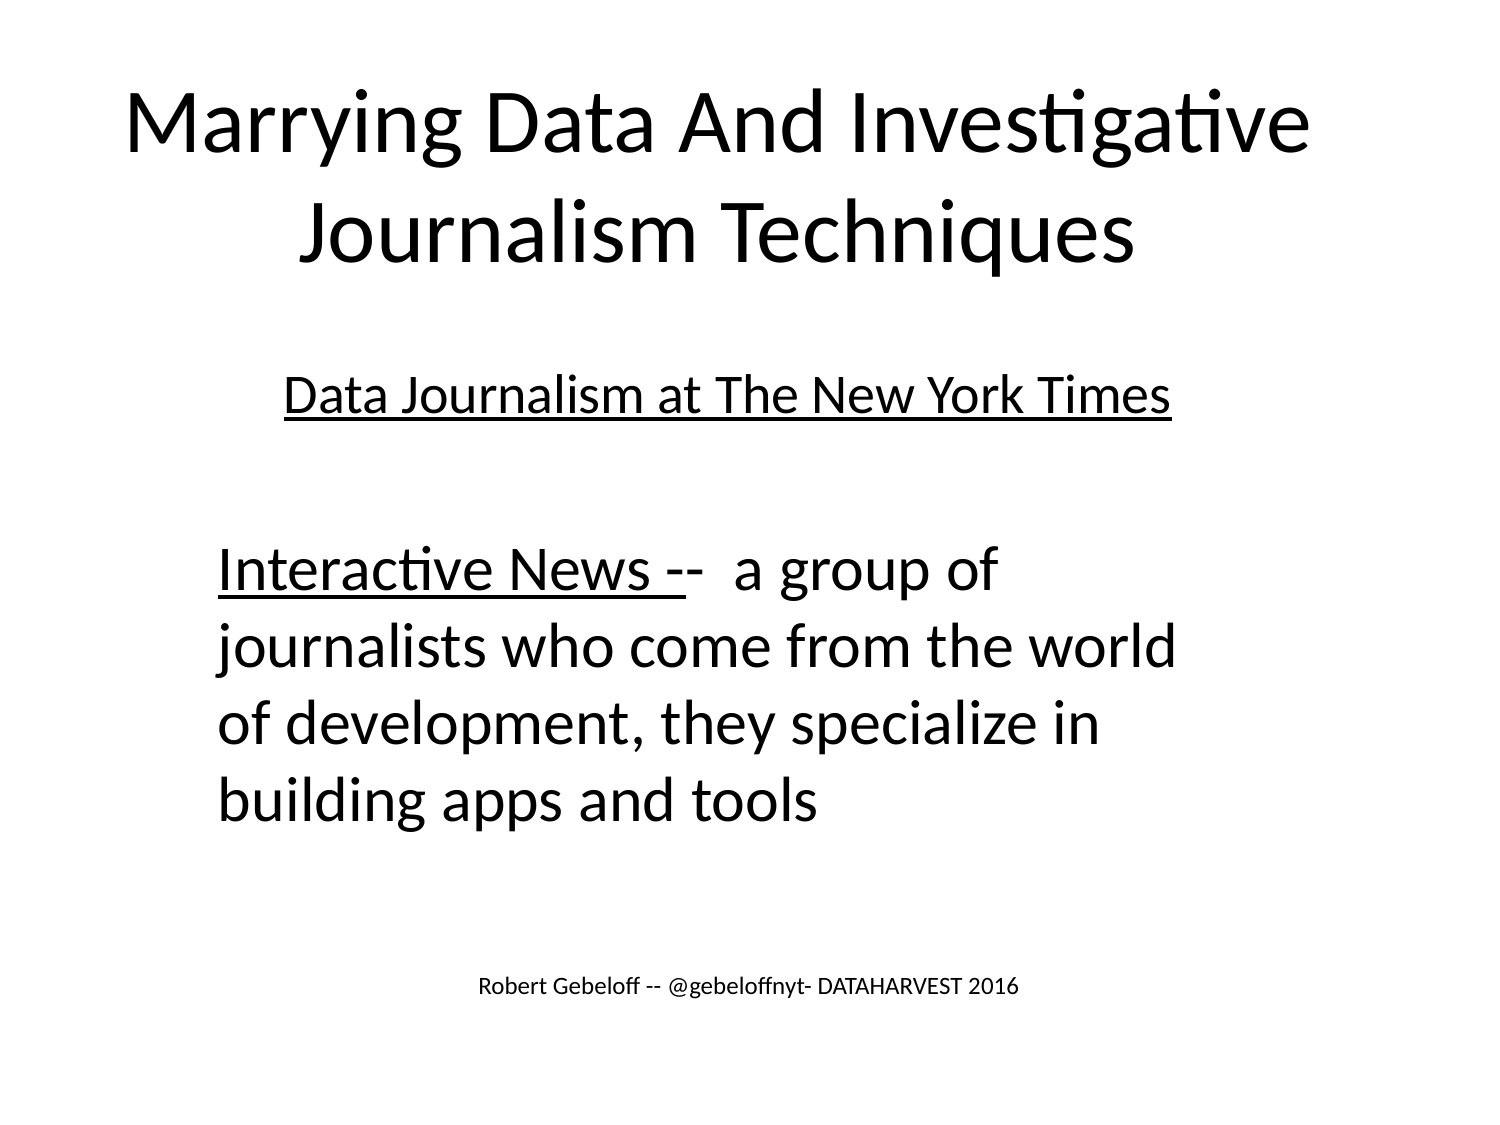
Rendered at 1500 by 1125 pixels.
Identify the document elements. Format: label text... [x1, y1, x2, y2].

title Marrying Data And Investigative Journalism Techniques [80, 50, 1356, 292]
text_box Robert Gebeloff -- @gebeloffnyt- DATAHARVEST 2016 [125, 961, 1374, 1007]
subtitle Data Journalism at The New York Times Interactive News -- a group of journalists who come from the world of development, they specialize in building apps and tools [202, 350, 1253, 844]
